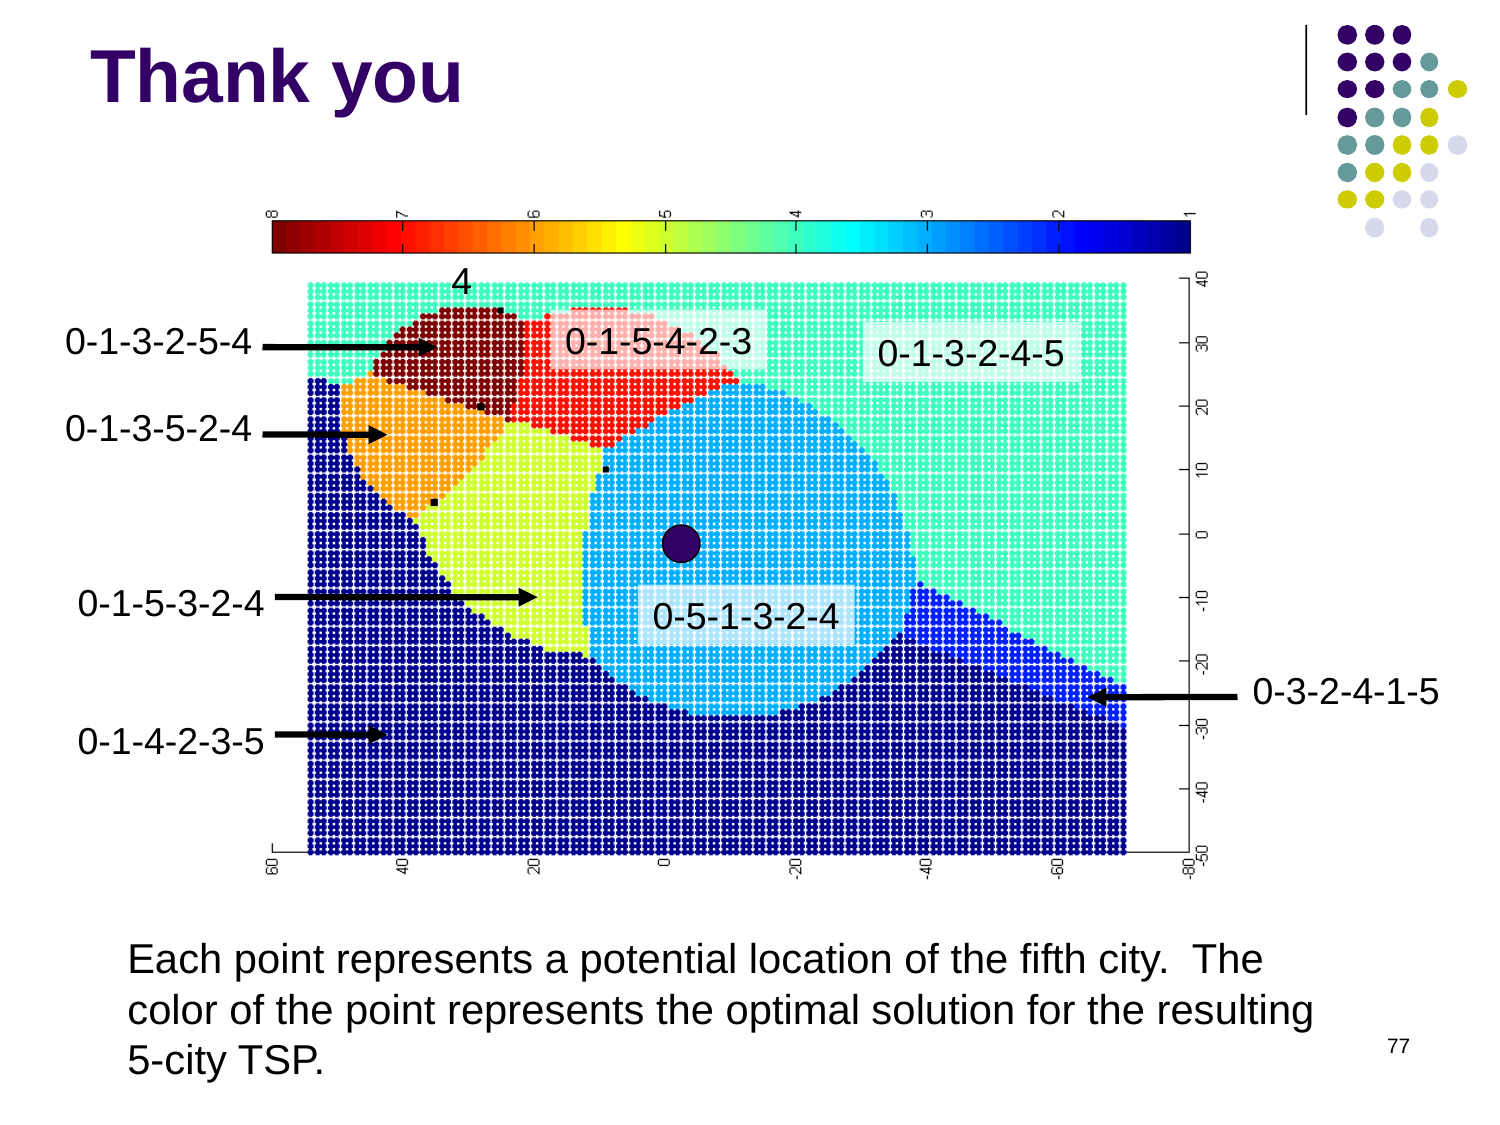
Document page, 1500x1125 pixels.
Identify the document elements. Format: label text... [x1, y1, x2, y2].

text_box Each point represents a potential location of the fifth city. The color of the point represents the optimal solution for the resulting 5-city TSP. [112, 924, 1350, 1090]
text_box 0-3-2-4-1-5 [1316, 659, 1455, 720]
title Thank you [75, 20, 1313, 233]
text_box 0-1-3-5-2-4 [50, 397, 182, 457]
text_box 0-1-4-2-3-5 [62, 709, 182, 770]
text_box 0-1-5-3-2-4 [62, 572, 182, 632]
text_box 0-1-3-2-5-4 [50, 309, 182, 370]
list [187, 115, 1313, 963]
slide_number 77 [1074, 1024, 1426, 1101]
